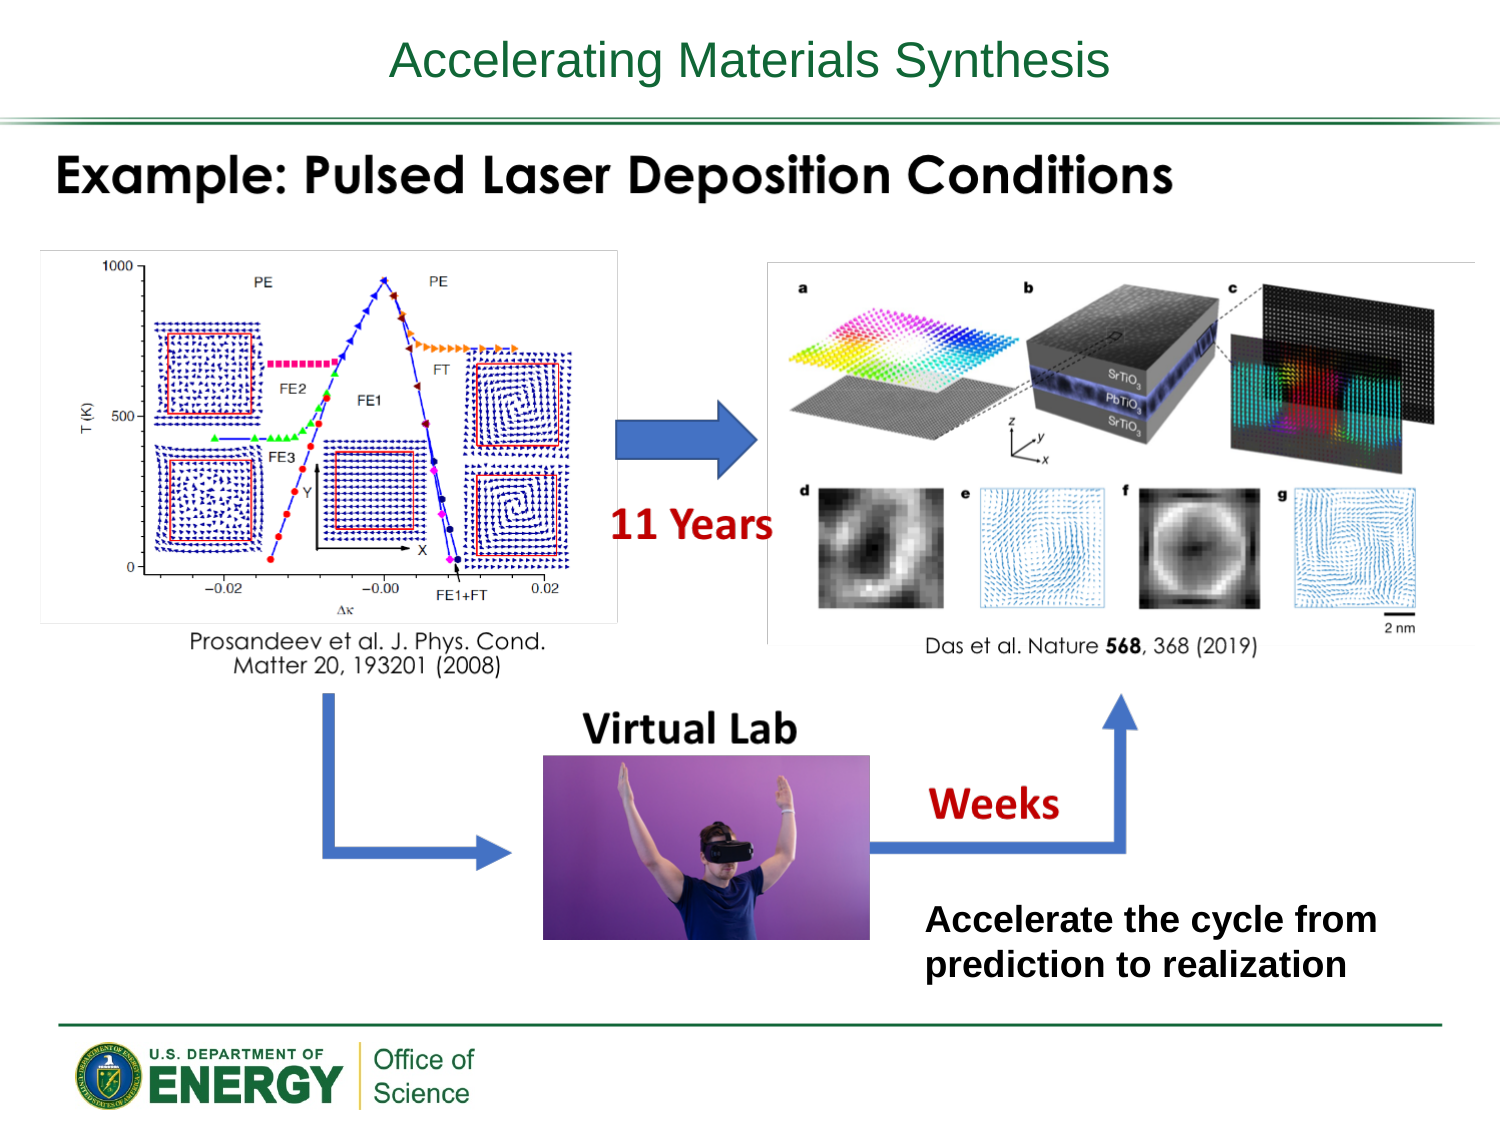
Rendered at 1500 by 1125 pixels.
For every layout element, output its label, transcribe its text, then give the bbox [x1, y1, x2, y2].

text_box Accelerate the cycle from prediction to realization [909, 949, 1453, 1125]
title Accelerating Materials Synthesis [0, 0, 1500, 152]
picture [0, 126, 1500, 1125]
